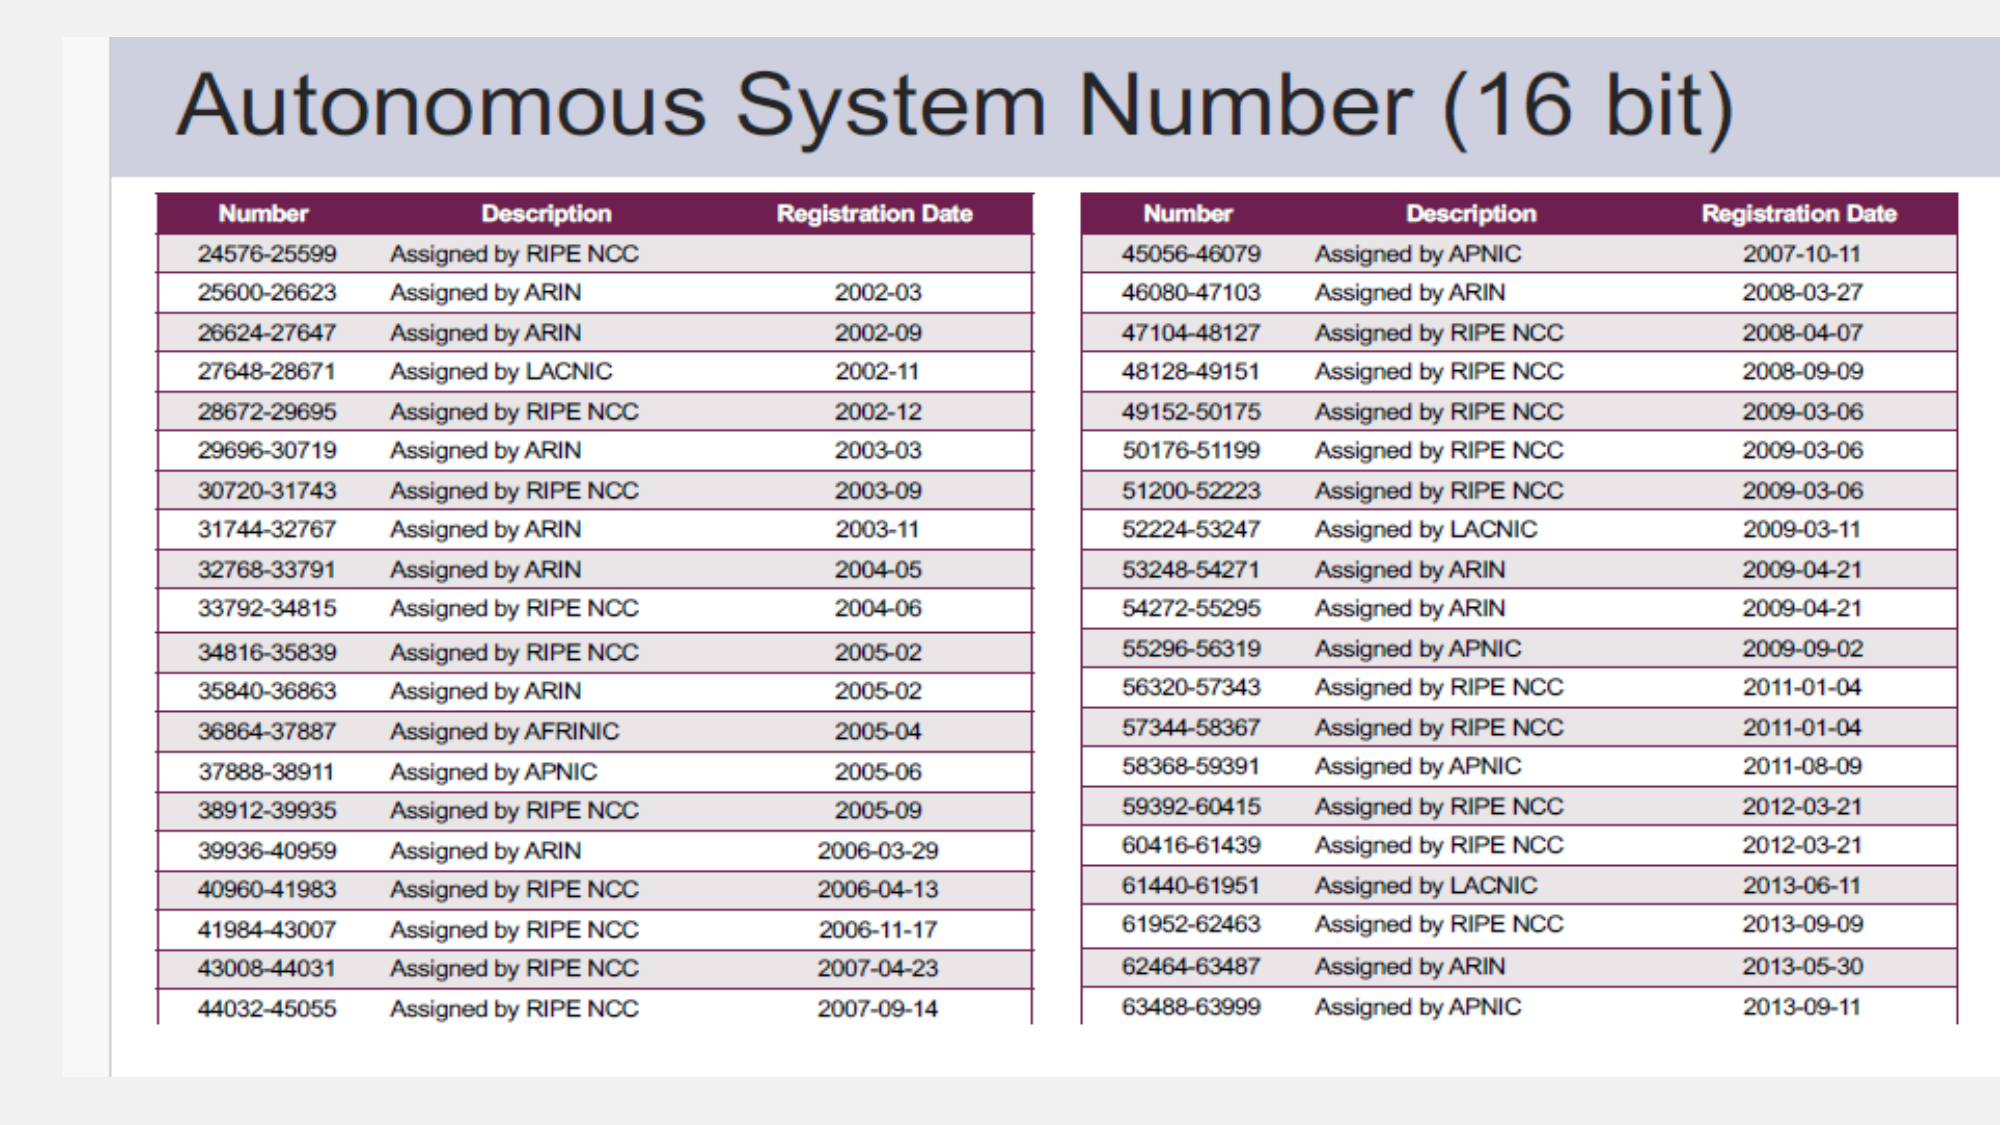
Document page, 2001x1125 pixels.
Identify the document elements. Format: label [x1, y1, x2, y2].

picture [62, 37, 2000, 1078]
